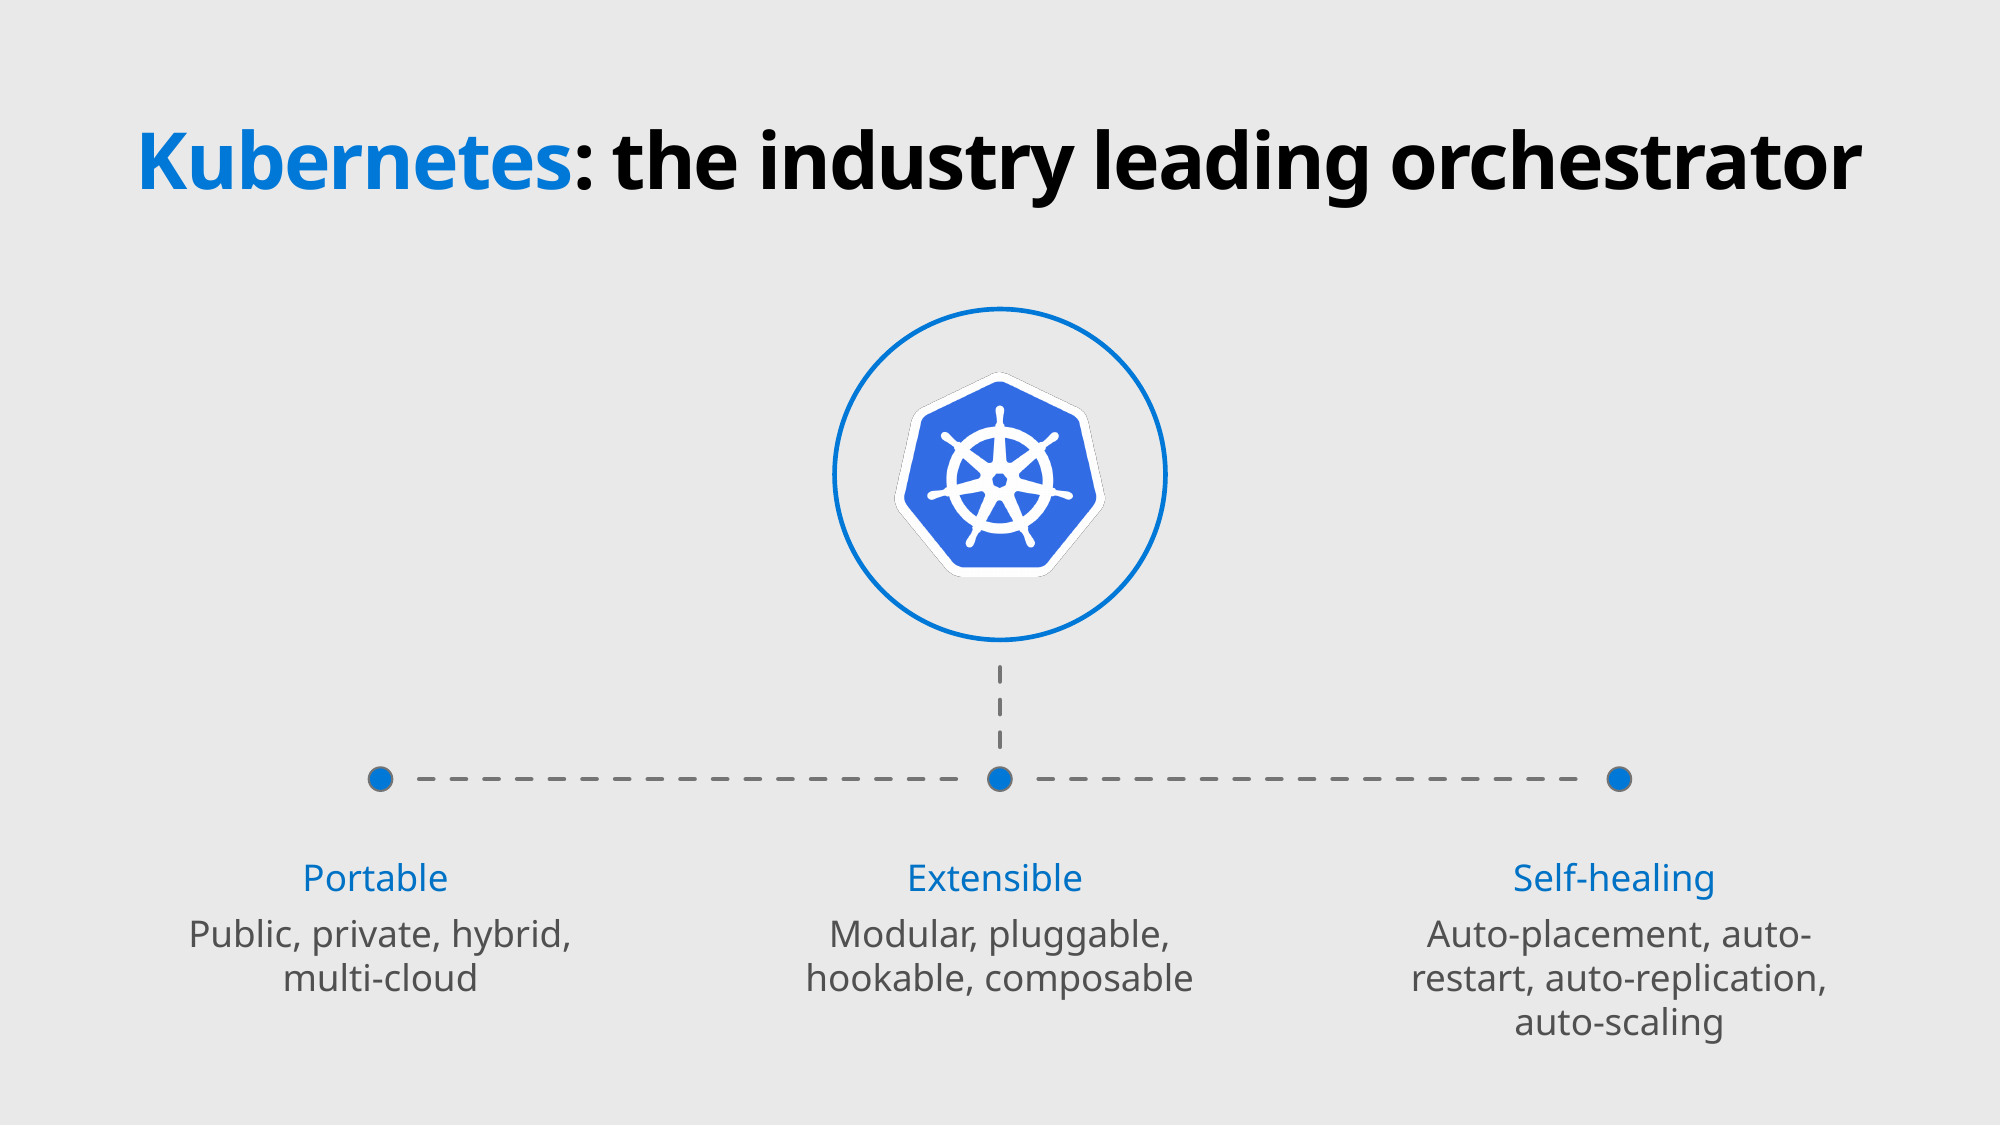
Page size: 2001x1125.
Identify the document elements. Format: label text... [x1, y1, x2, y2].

title Kubernetes: the industry leading orchestrator [0, 121, 2000, 269]
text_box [834, 309, 1166, 640]
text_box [368, 767, 1632, 791]
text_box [152, 830, 1898, 1025]
